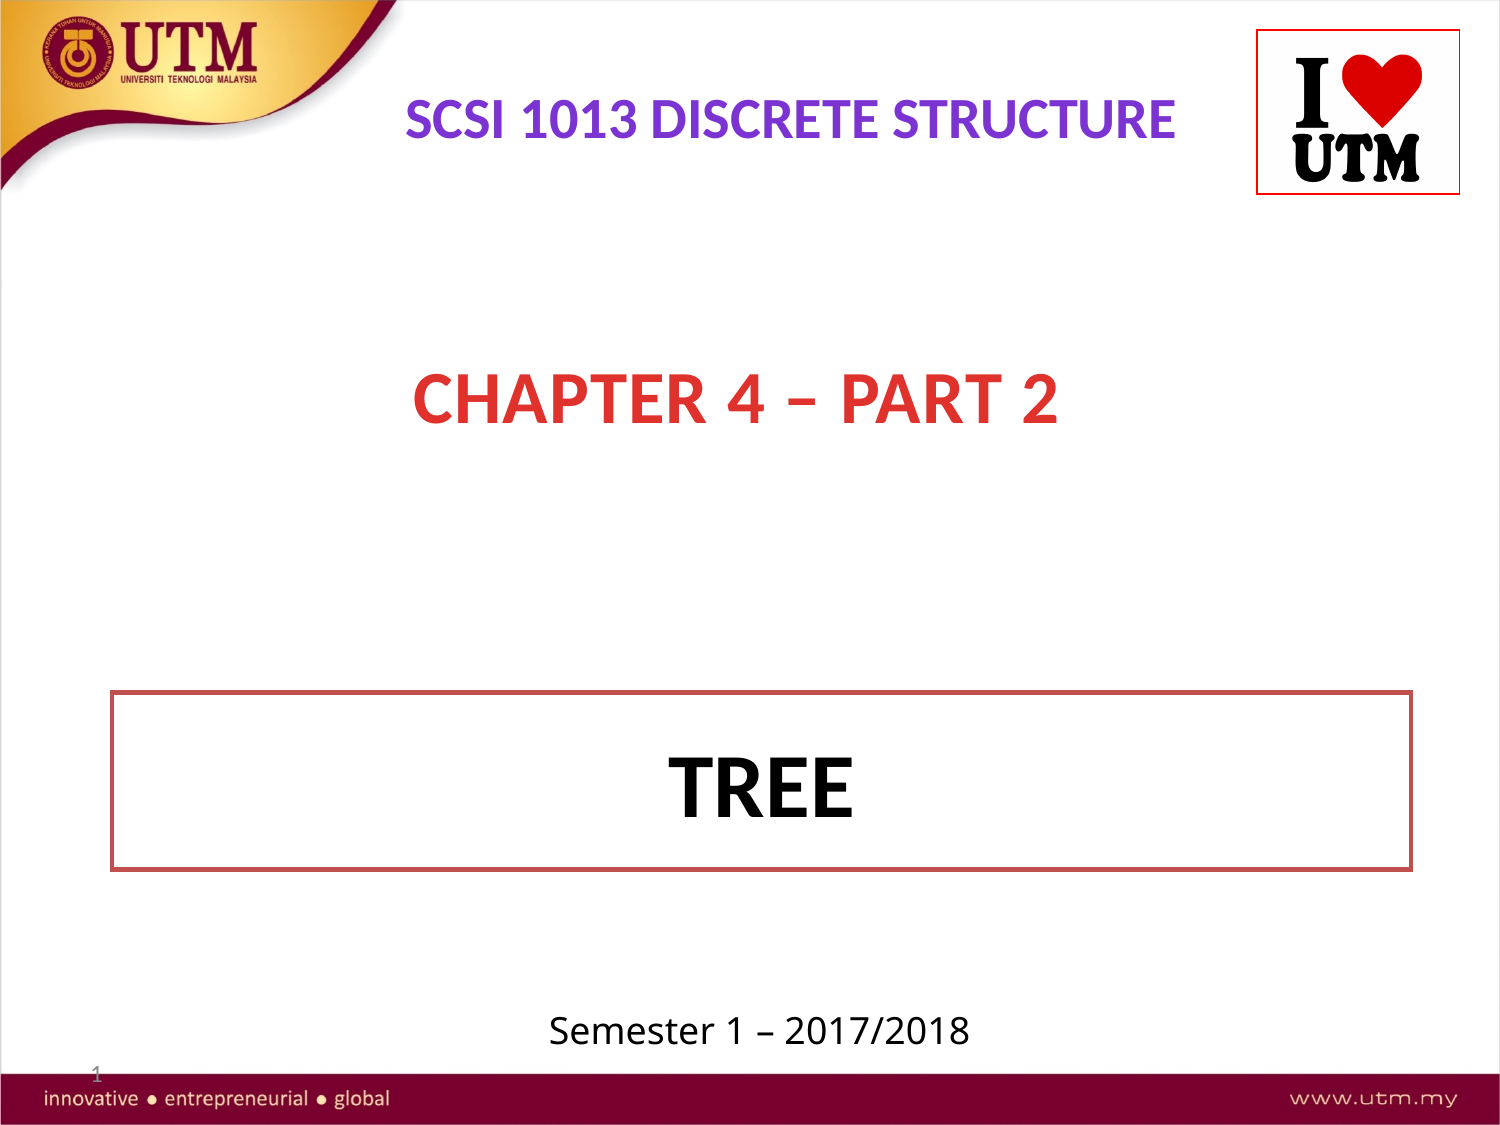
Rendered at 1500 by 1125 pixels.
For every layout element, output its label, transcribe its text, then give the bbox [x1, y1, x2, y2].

text_box CHAPTER 4 – PART 2 [100, 361, 1376, 516]
slide_number 1 [75, 1042, 425, 1103]
text_box SCSI 1013 Discrete Structure [348, 45, 1235, 185]
text_box Semester 1 – 2017/2018 [534, 999, 986, 1060]
picture [0, 0, 1500, 1125]
text_box TREE [110, 690, 1413, 872]
